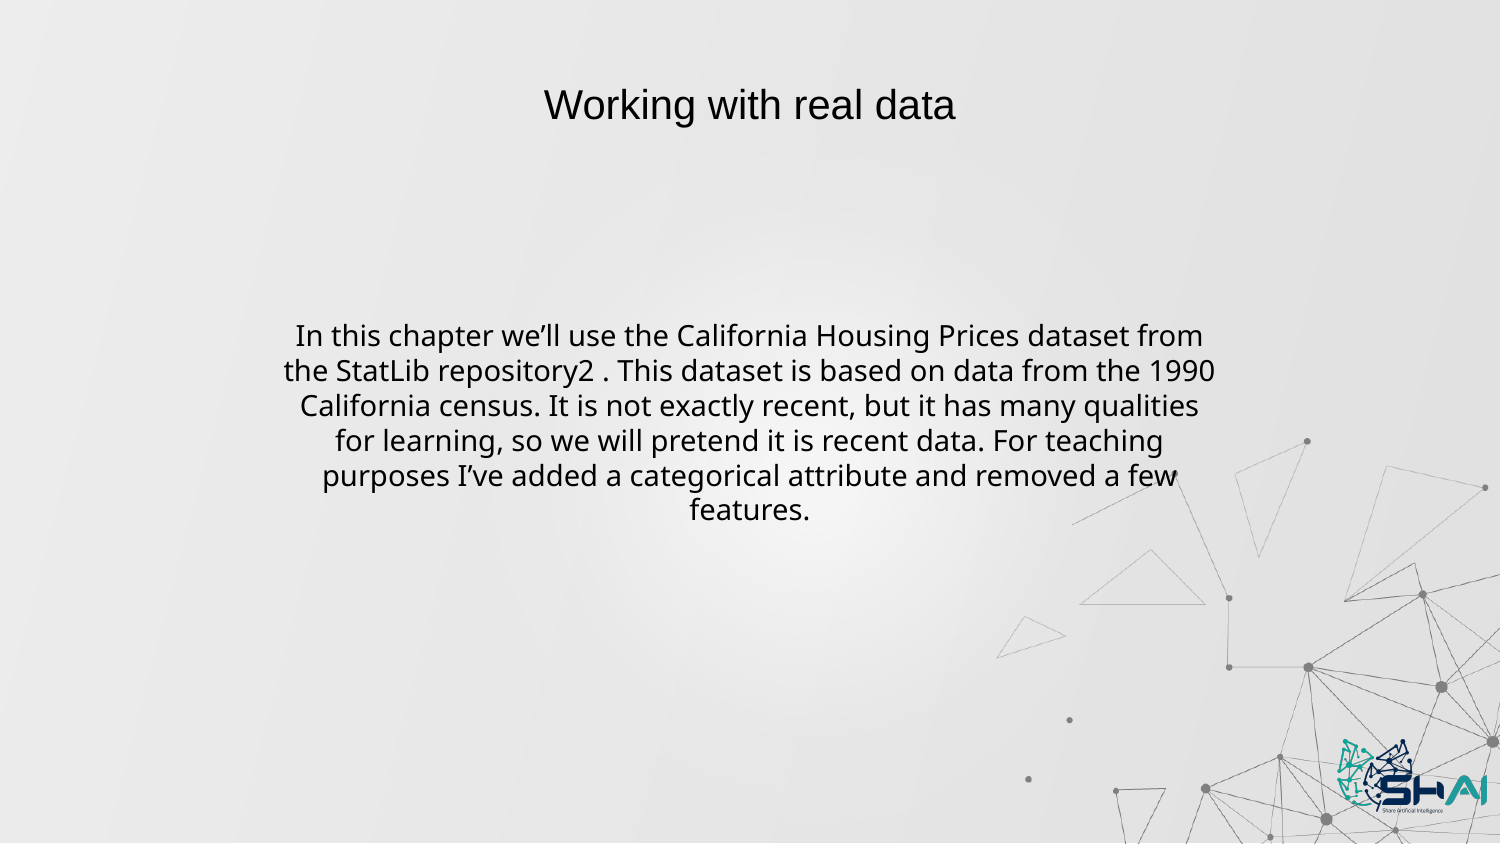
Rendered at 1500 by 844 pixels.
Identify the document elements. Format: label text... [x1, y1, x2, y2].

text_box In this chapter we’ll use the California Housing Prices dataset from the StatLib repository2 . This dataset is based on data from the 1990 California census. It is not exactly recent, but it has many qualities for learning, so we will pretend it is recent data. For teaching purposes I’ve added a categorical attribute and removed a few features. [264, 300, 1236, 543]
text_box Working with real data [473, 67, 1027, 131]
picture [0, 0, 1500, 844]
